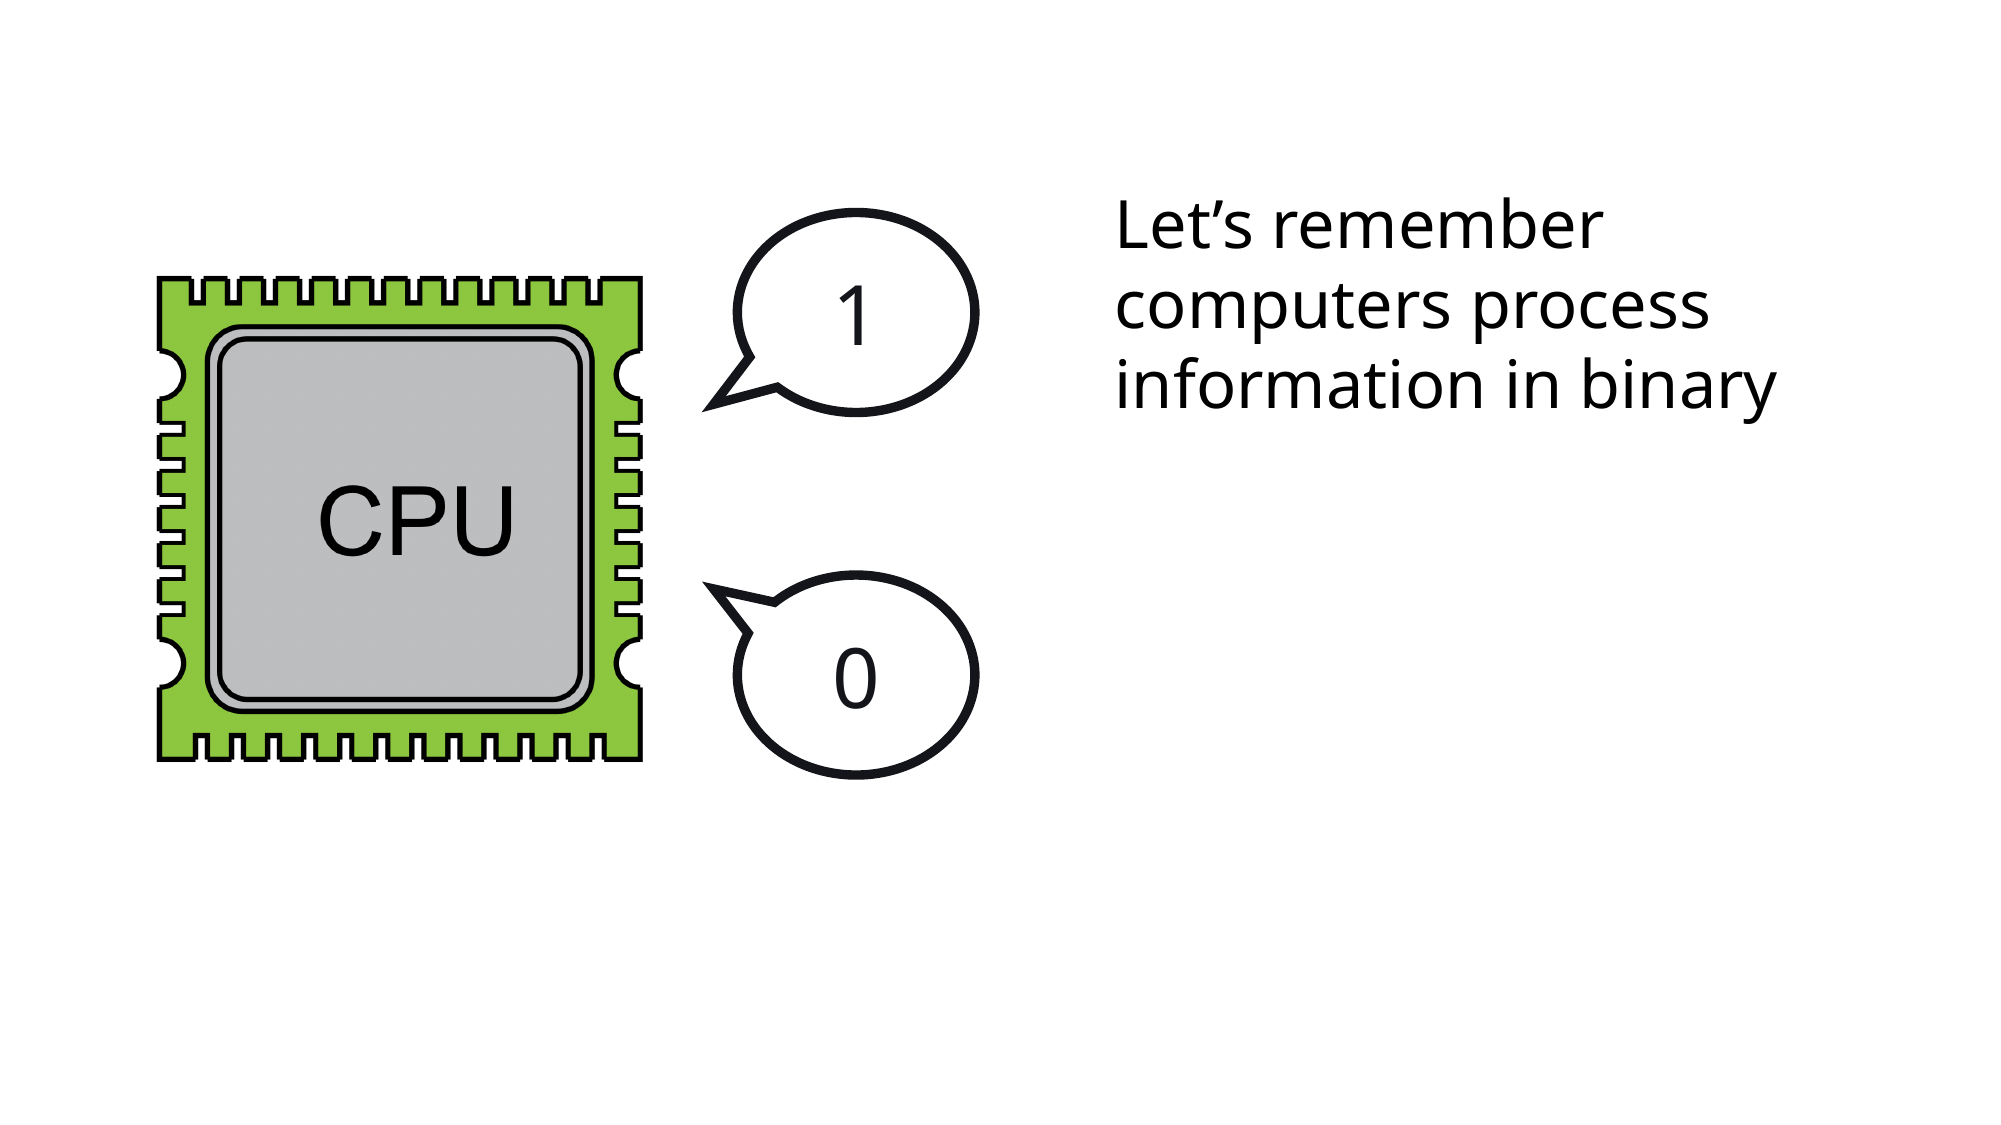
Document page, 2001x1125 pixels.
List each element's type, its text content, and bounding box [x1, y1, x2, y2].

text_box 0 [711, 573, 976, 777]
text_box Let’s remember computers process information in binary [1100, 174, 1900, 430]
picture [124, 256, 675, 782]
text_box 1 [711, 211, 976, 414]
